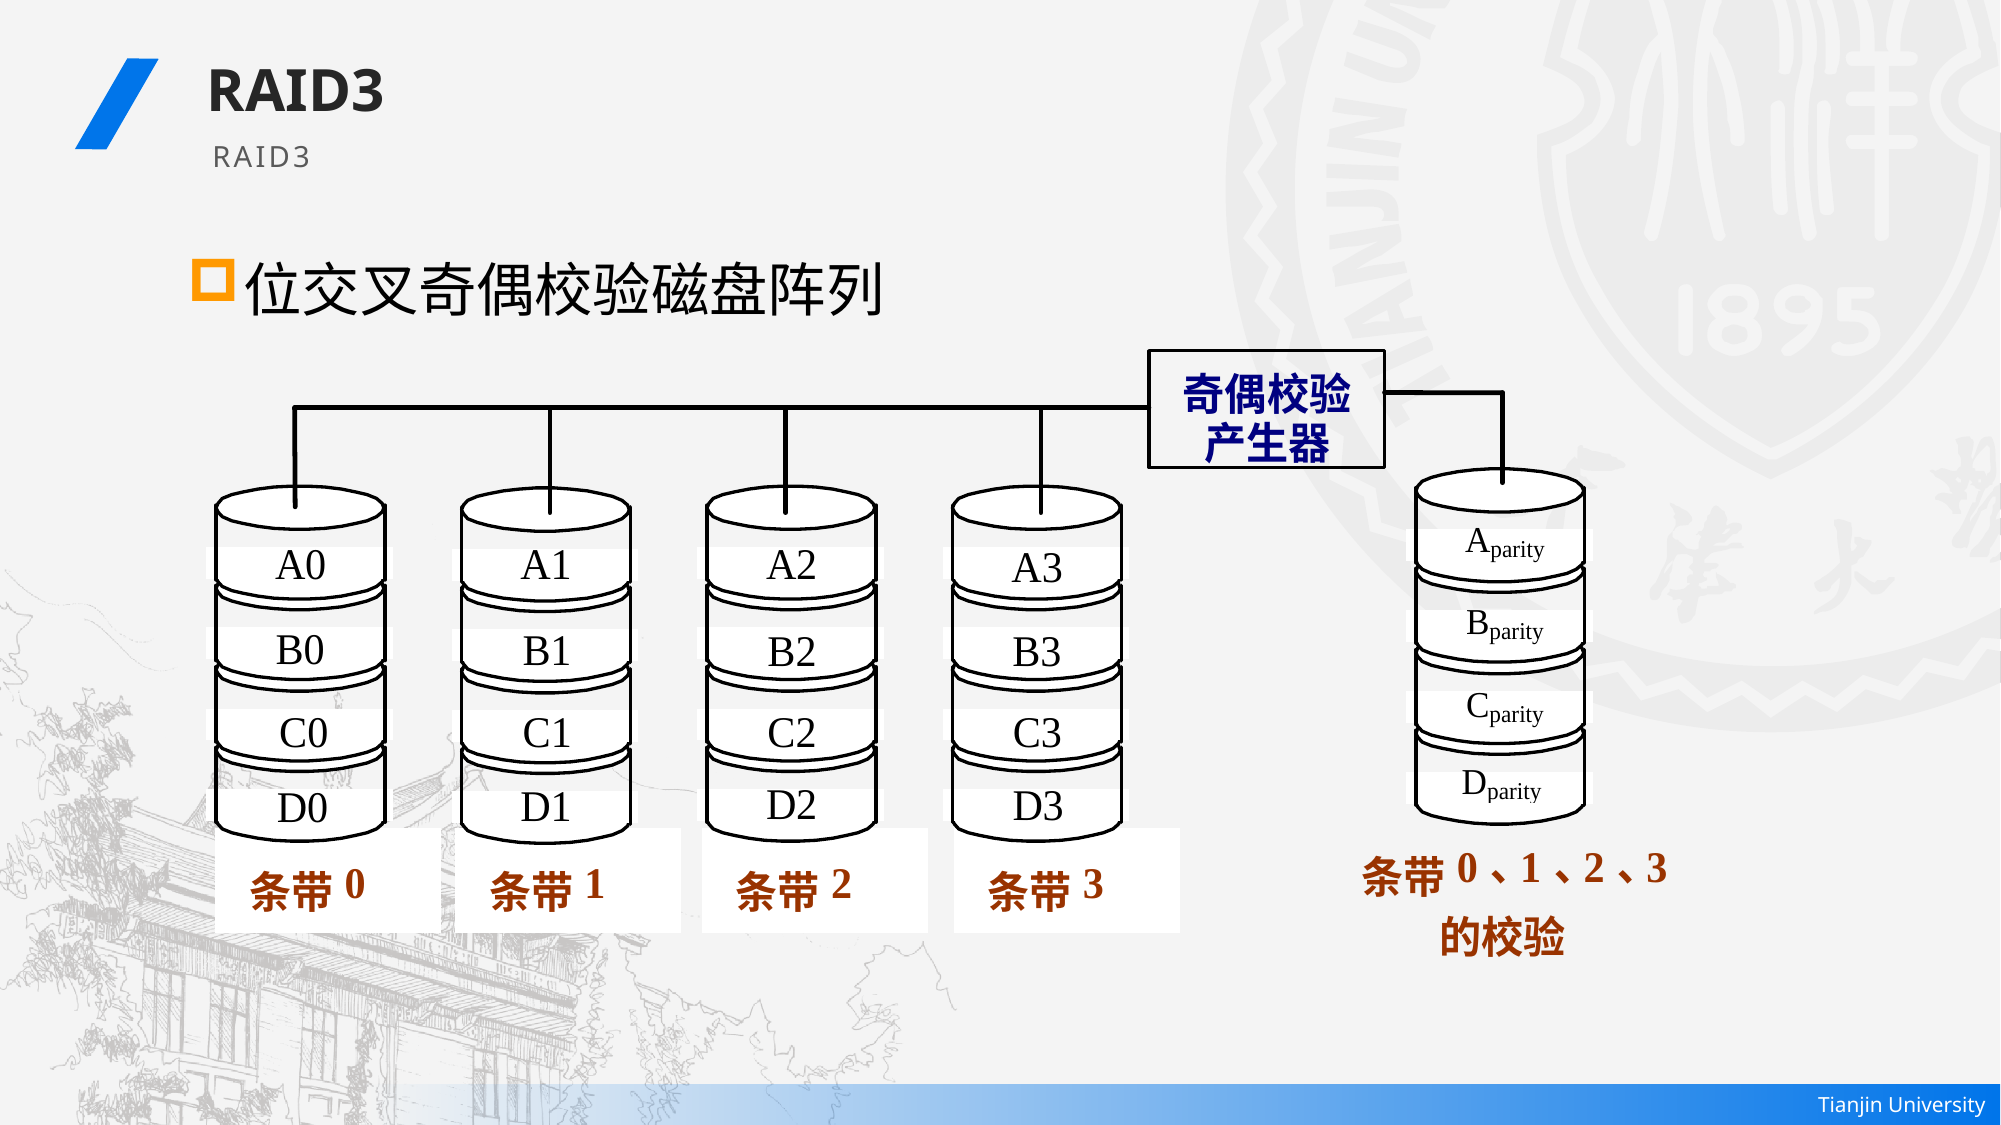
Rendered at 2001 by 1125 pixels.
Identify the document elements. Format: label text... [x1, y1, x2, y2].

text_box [196, 347, 1678, 1007]
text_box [148, 45, 395, 182]
text_box [74, 58, 148, 150]
text_box 位交叉奇偶校验磁盘阵列 [172, 210, 1826, 331]
